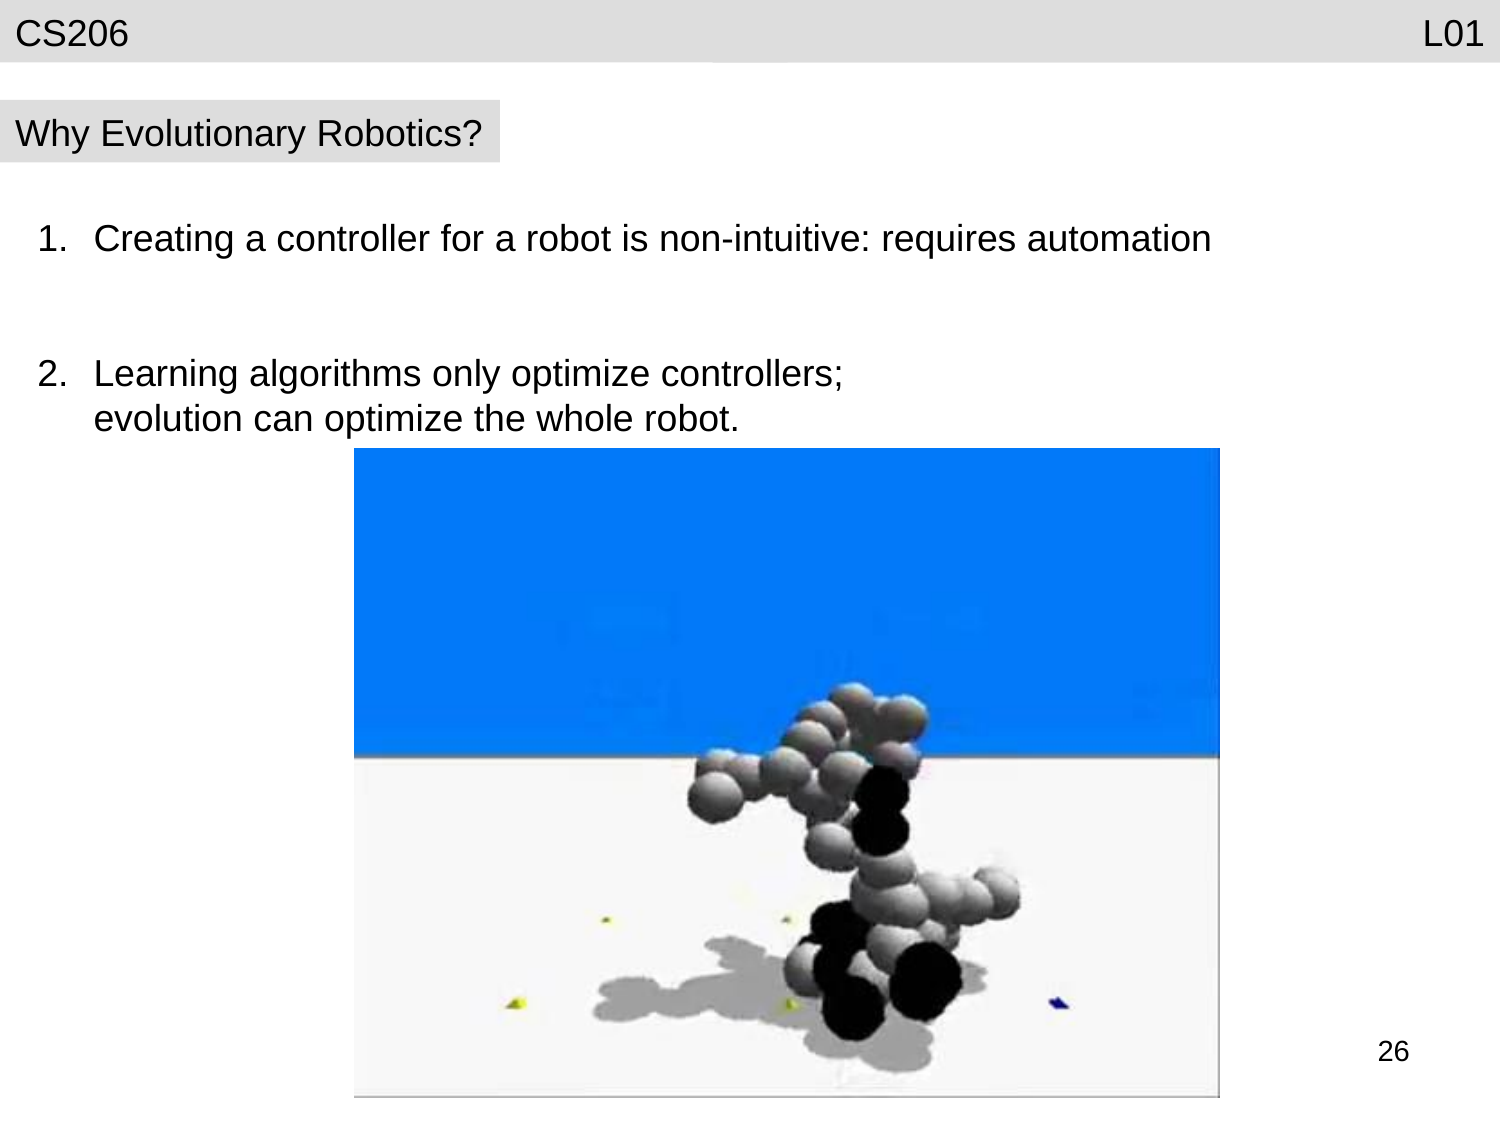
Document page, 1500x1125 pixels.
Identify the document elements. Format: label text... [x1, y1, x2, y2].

text_box Creating a controller for a robot is non-intuitive: requires automation Learning algorithms only optimize controllers; evolution can optimize the whole robot. [22, 205, 1387, 492]
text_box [0, 0, 1500, 63]
slide_number 26 [1222, 1024, 1425, 1103]
picture [354, 448, 1220, 1098]
text_box Why Evolutionary Robotics? [0, 99, 500, 163]
